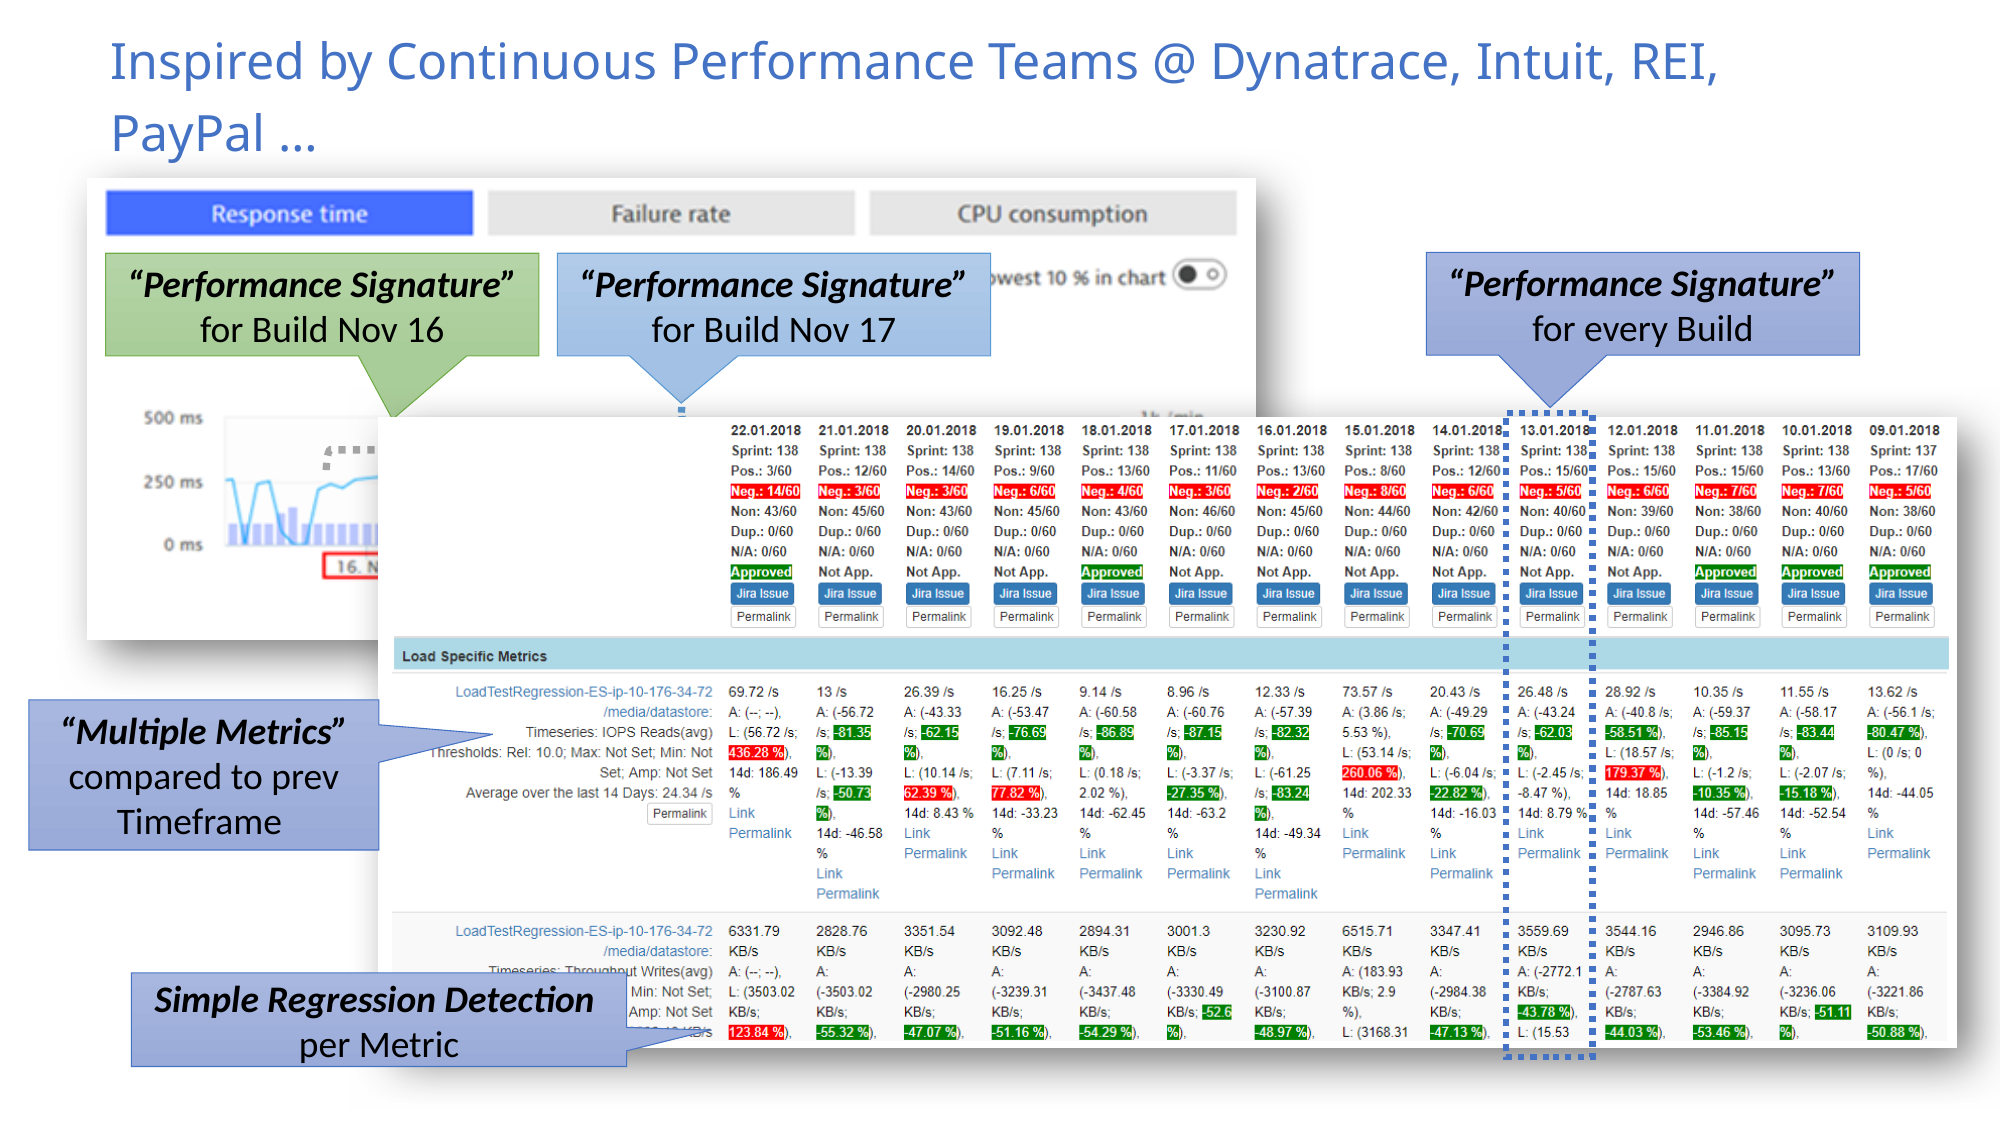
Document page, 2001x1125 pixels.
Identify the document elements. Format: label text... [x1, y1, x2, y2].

text_box [1505, 412, 1594, 417]
title Inspired by Continuous Performance Teams @ Dynatrace, Intuit, REI, PayPal … [110, 34, 1878, 145]
picture [87, 178, 1957, 1048]
text_box “Performance Signature” for every Build [1425, 251, 1861, 409]
text_box [1505, 1048, 1594, 1058]
text_box “Multiple Metrics” compared to prev Timeframe [28, 699, 378, 851]
text_box Simple Regression Detection per Metric [130, 972, 641, 1068]
